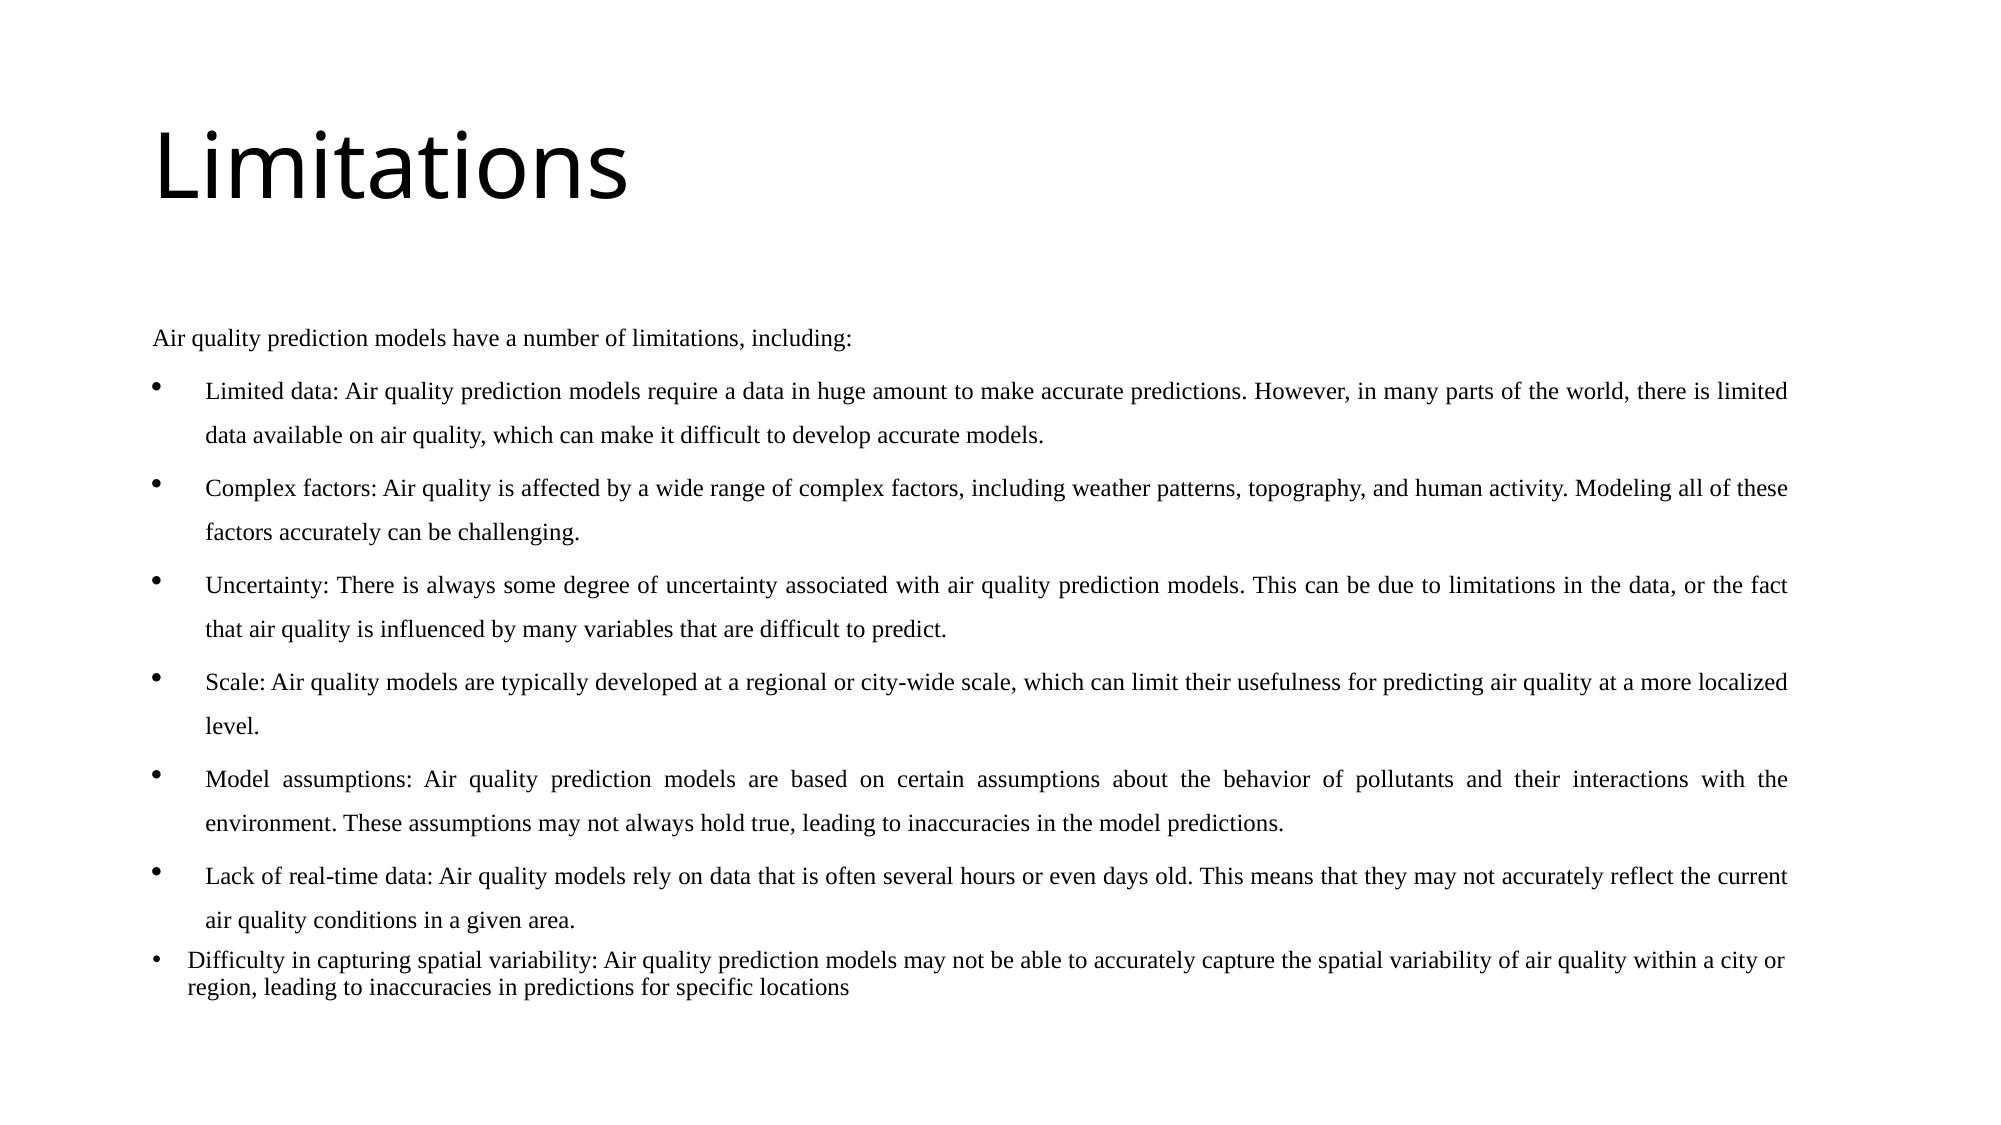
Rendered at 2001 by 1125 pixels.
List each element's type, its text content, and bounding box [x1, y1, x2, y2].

title Limitations [137, 59, 1863, 278]
list Air quality prediction models have a number of limitations, including: Limited data: Air quality prediction models require a data in huge amount to make accurate predictions. However, in many parts of the world, there is limited data available on air quality, which can make it difficult to develop accurate models. Complex factors: Air quality is affected by a wide range of complex factors, including weather patterns, topography, and human activity. Modeling all of these factors accurately can be challenging. Uncertainty: There is always some degree of uncertainty associated with air quality prediction models. This can be due to limitations in the data, or the fact that air quality is influenced by many variables that are difficult to predict. Scale: Air quality models are typically developed at a regional or city-wide scale, which can limit their usefulness for predicting air quality at a more localized level. Model assumptions: Air quality prediction models are based on certain assumptions about the behavior of pollutants and their interactions with the environment. These assumptions may not always hold true, leading to inaccuracies in the model predictions. Lack of real-time data: Air quality models rely on data that is often several hours or even days old. This means that they may not accurately reflect the current air quality conditions in a given area. Difficulty in capturing spatial variability: Air quality prediction models may not be able to accurately capture the spatial variability of air quality within a city or region, leading to inaccuracies in predictions for specific locations [137, 299, 1863, 1014]
